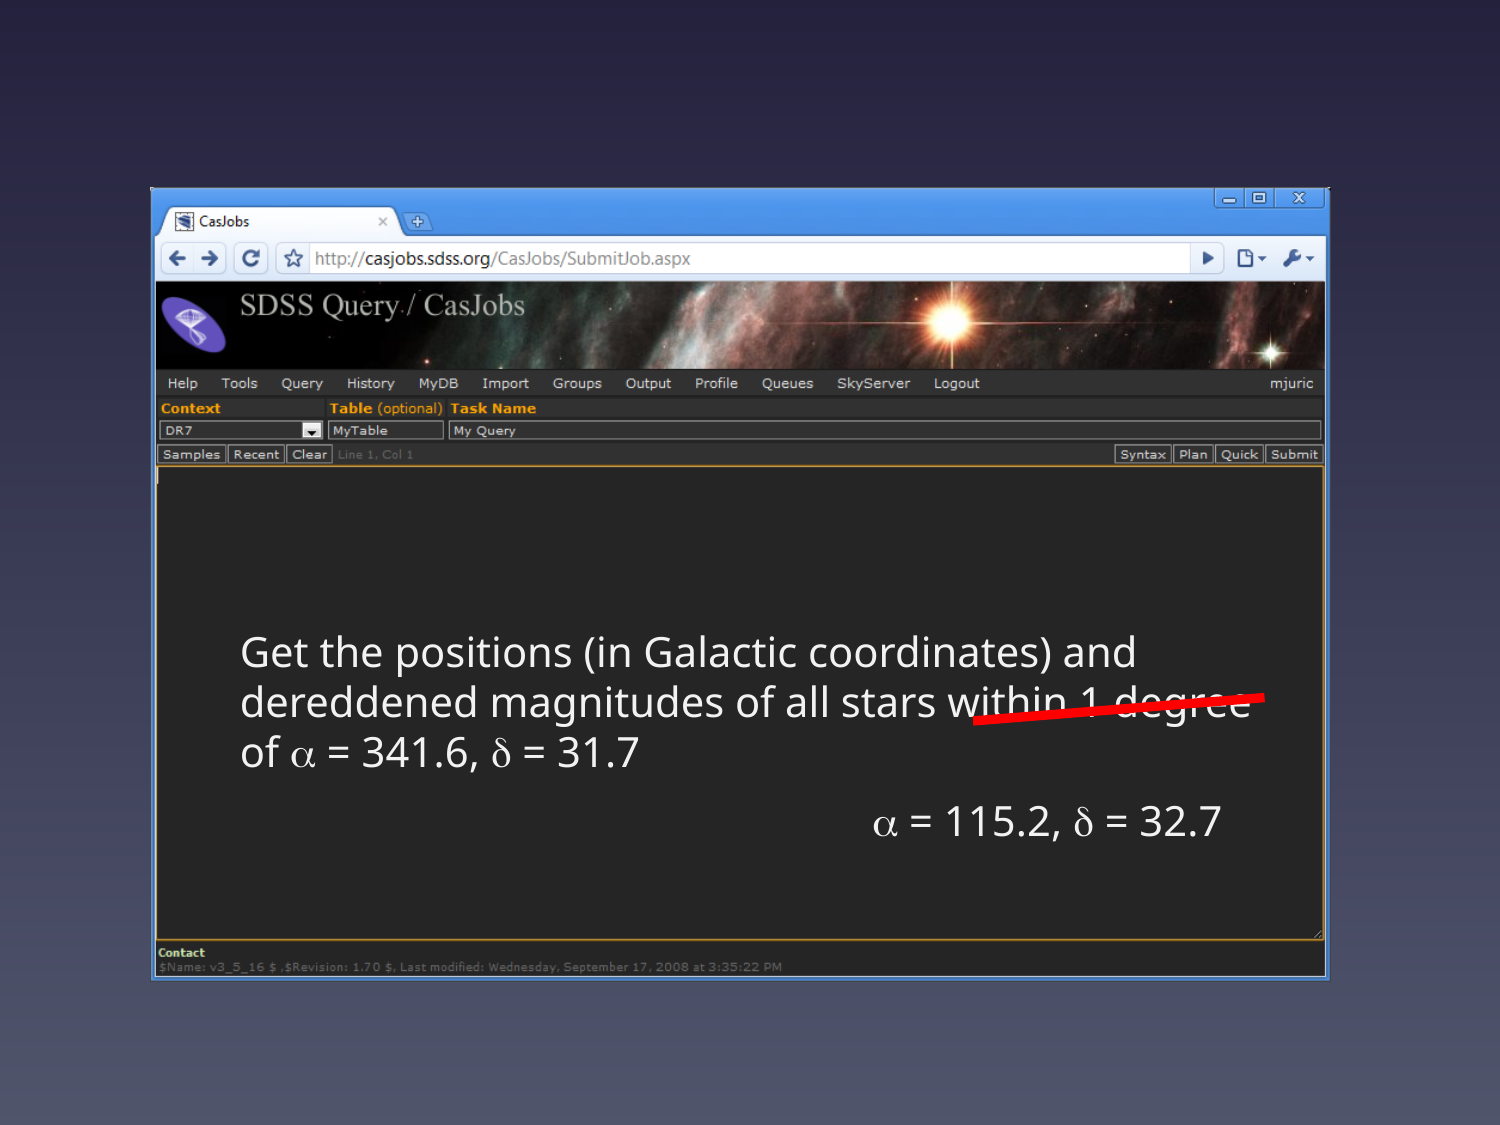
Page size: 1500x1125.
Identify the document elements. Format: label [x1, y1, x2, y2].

picture [149, 187, 1332, 982]
text_box [972, 697, 1265, 722]
